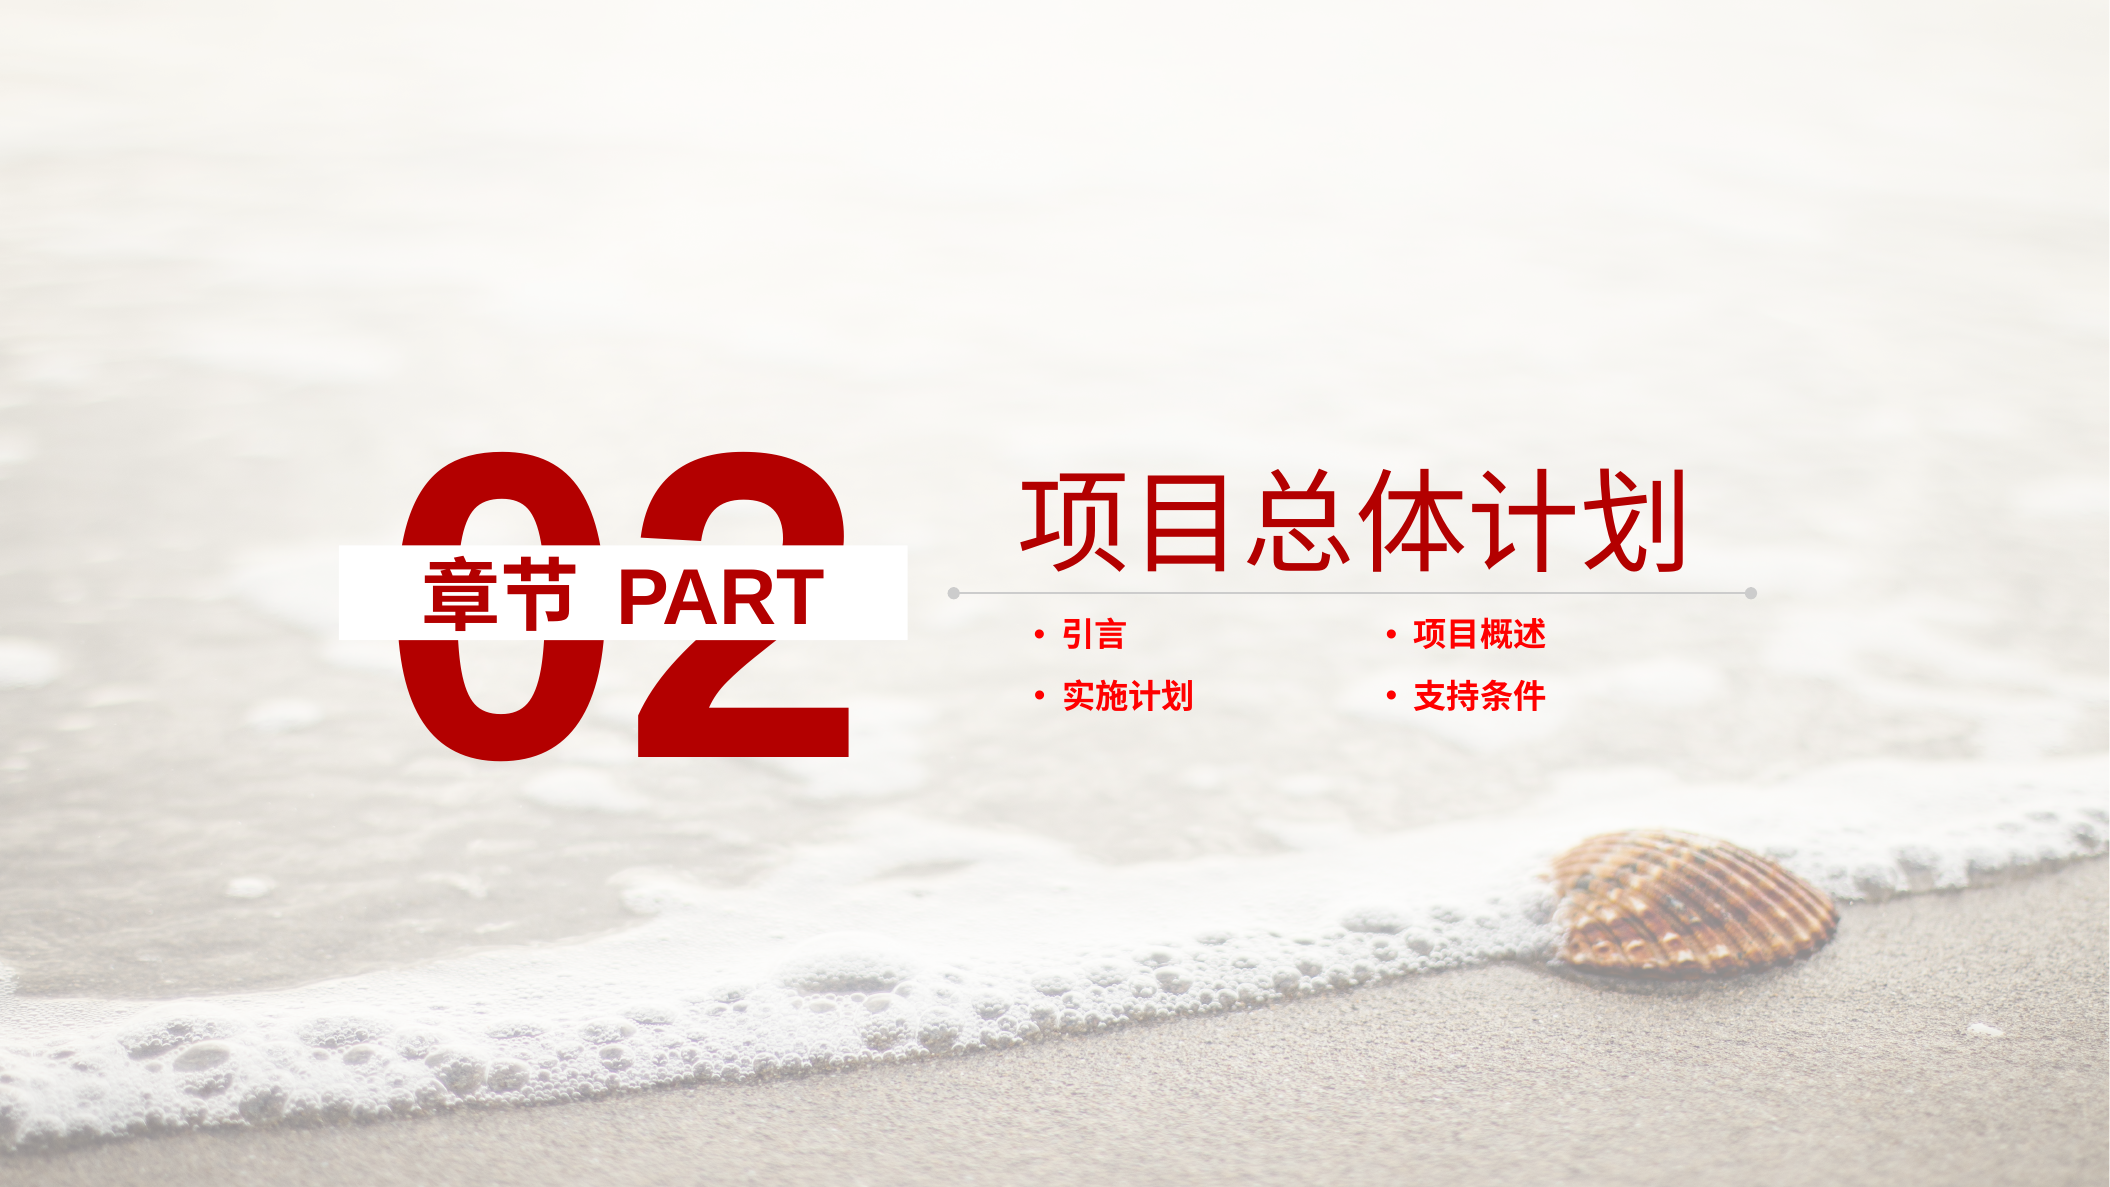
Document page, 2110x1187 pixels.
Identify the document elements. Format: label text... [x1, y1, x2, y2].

text_box 项目总体计划 [1017, 450, 1751, 586]
text_box 实施计划 [1019, 667, 1210, 723]
text_box 章节 PART [338, 545, 908, 641]
text_box 引言 [1018, 606, 1144, 661]
text_box 项目概述 [1370, 606, 1562, 661]
text_box 02 [259, 320, 988, 846]
text_box 支持条件 [1370, 667, 1562, 723]
